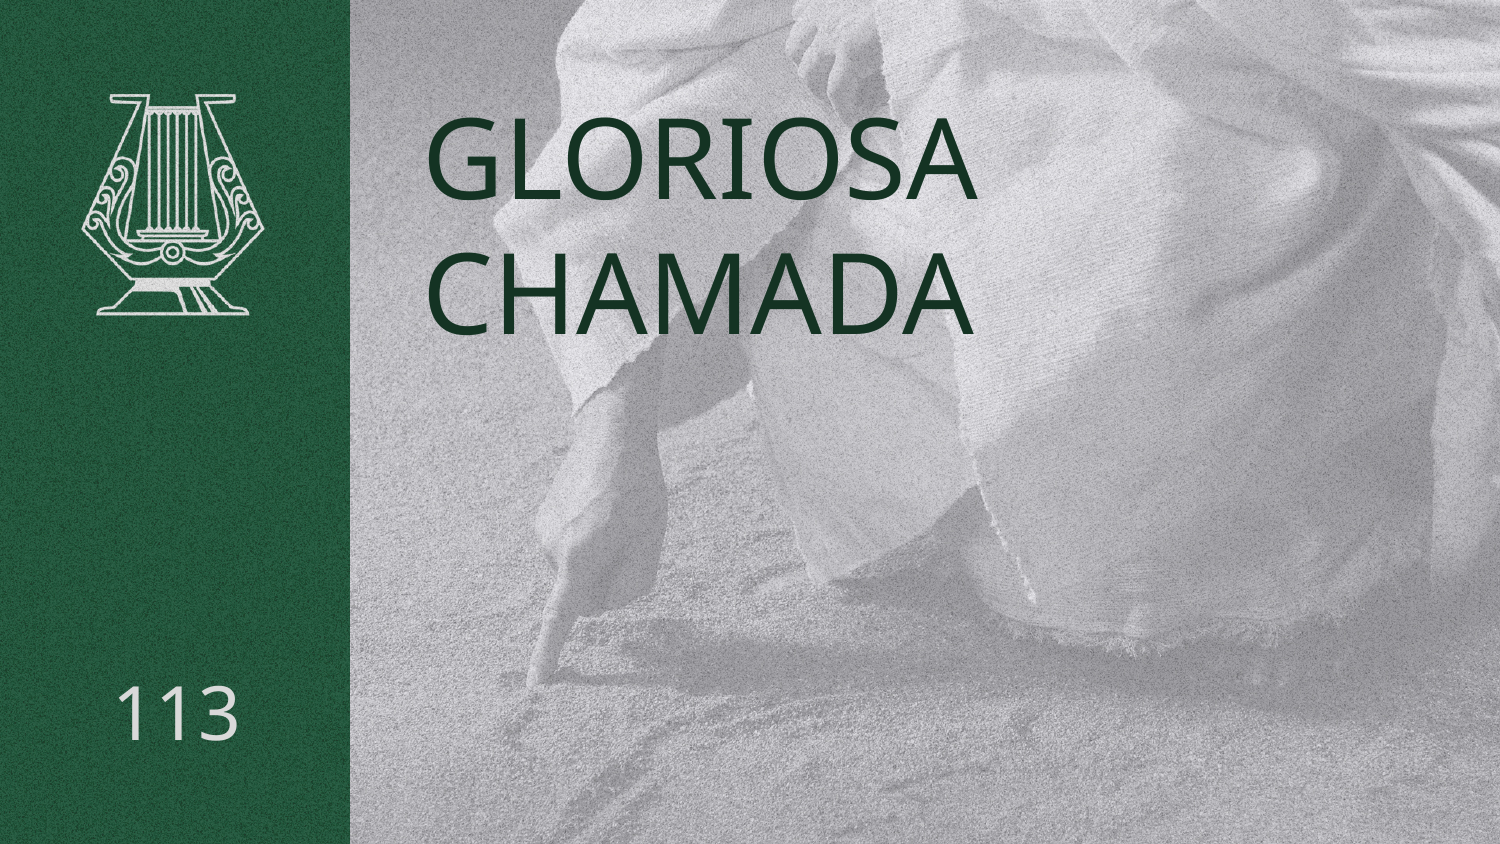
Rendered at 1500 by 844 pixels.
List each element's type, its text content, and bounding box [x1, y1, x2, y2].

list 113 [76, 658, 278, 765]
picture [0, 0, 1500, 844]
title GLORIOSA CHAMADA [407, 79, 1447, 777]
